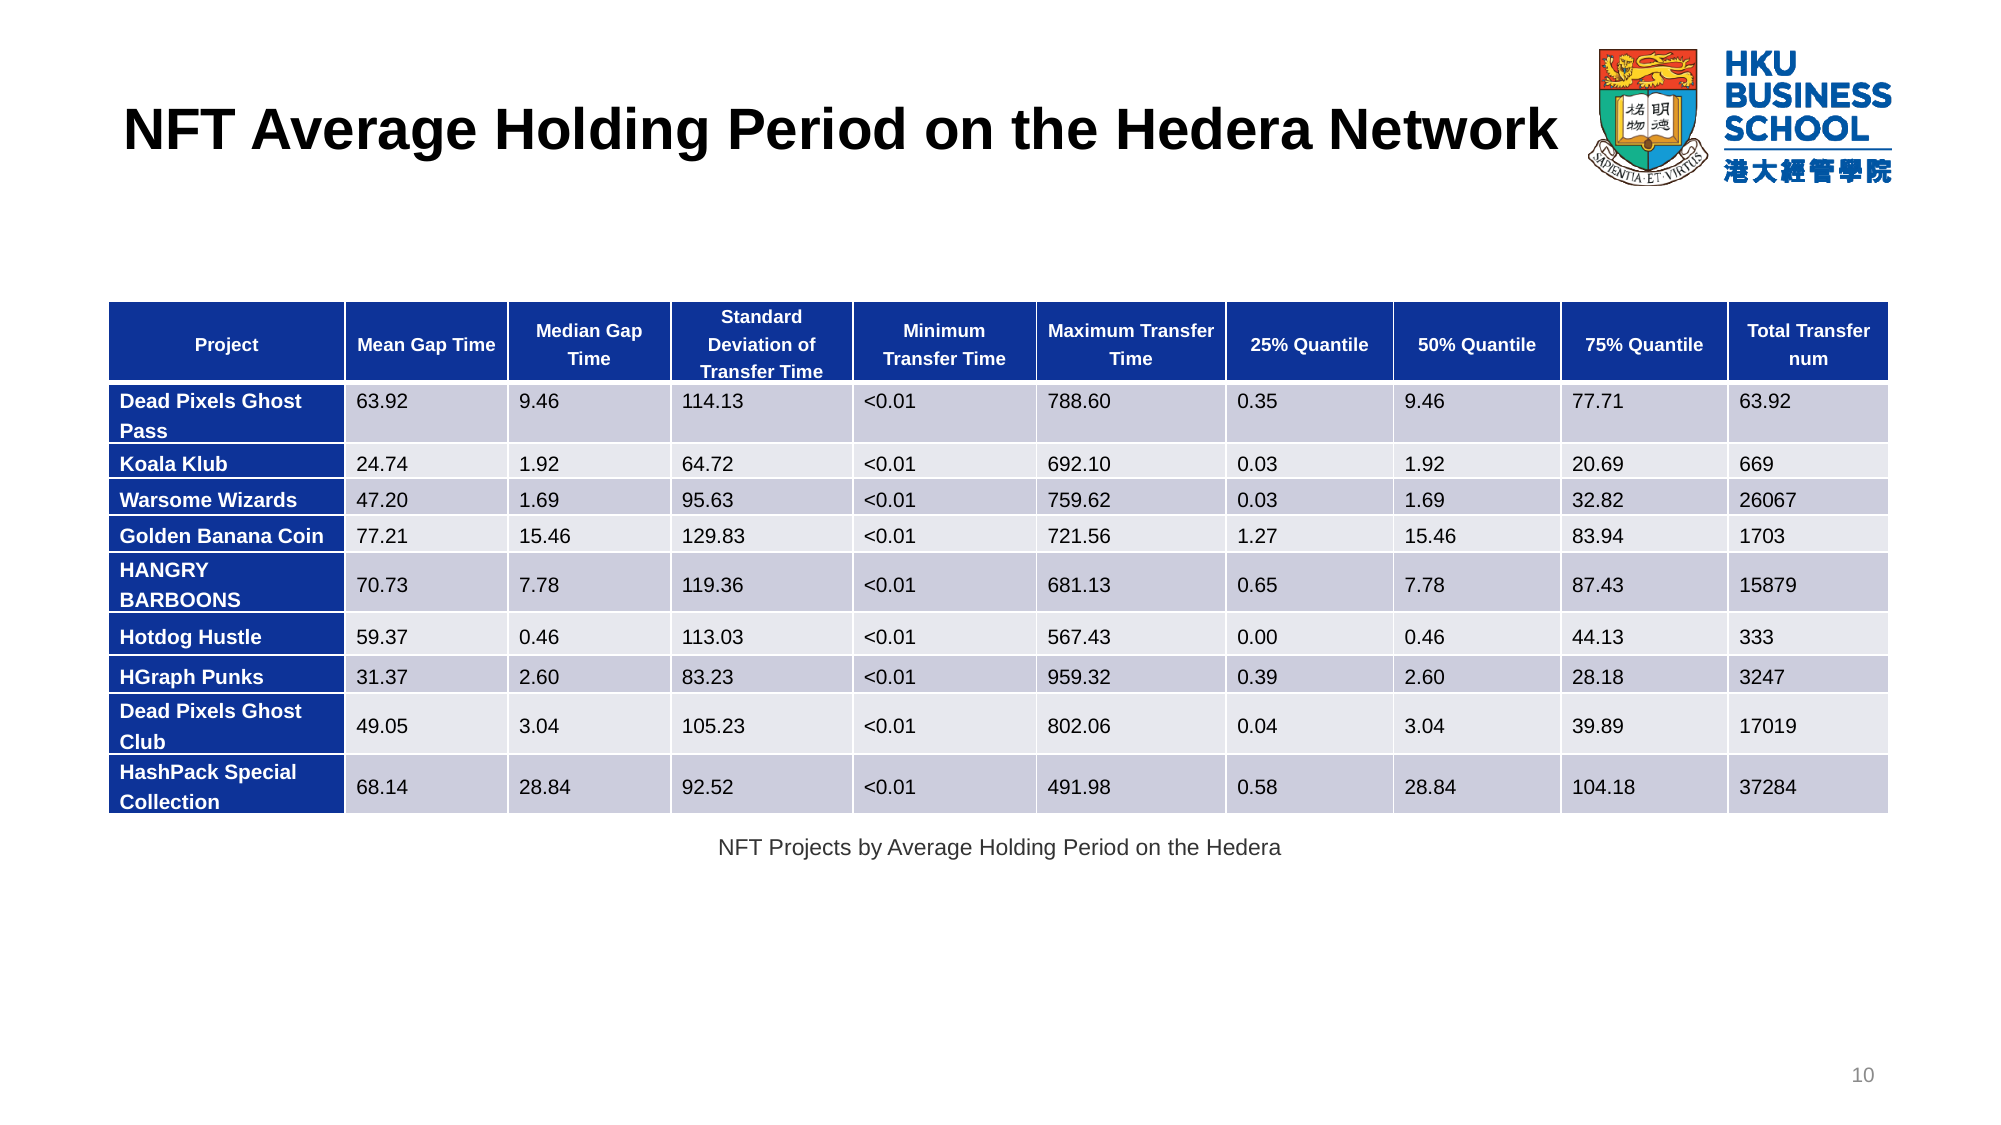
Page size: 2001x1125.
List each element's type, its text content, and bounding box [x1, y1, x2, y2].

table_cell 0.00 [1227, 613, 1393, 654]
table_cell <0.01 [854, 755, 1036, 813]
table_cell 7.78 [509, 553, 670, 611]
table_cell 114.13 [672, 385, 852, 442]
table_cell 1.92 [509, 444, 670, 477]
table_cell 113.03 [672, 613, 852, 654]
table_cell Hotdog Hustle [109, 613, 344, 654]
table_cell 1.69 [1394, 479, 1560, 514]
table_cell 567.43 [1037, 613, 1225, 654]
table_cell 1.69 [509, 479, 670, 514]
table_cell 63.92 [1729, 385, 1888, 442]
table_cell 959.32 [1037, 656, 1225, 692]
table_cell 9.46 [1394, 385, 1560, 442]
table_cell 28.84 [509, 755, 670, 813]
table_cell 759.62 [1037, 479, 1225, 514]
table_header Project [109, 302, 344, 380]
table_cell <0.01 [854, 694, 1036, 753]
table_cell 0.46 [509, 613, 670, 654]
table_cell 0.65 [1227, 553, 1393, 611]
table_cell 333 [1729, 613, 1888, 654]
table_cell 1703 [1729, 516, 1888, 551]
table_cell <0.01 [854, 444, 1036, 477]
table_cell 1.27 [1227, 516, 1393, 551]
table_cell 83.94 [1562, 516, 1727, 551]
table_cell 17019 [1729, 694, 1888, 753]
table_cell 788.60 [1037, 385, 1225, 442]
table_cell 83.23 [672, 656, 852, 692]
table_cell 95.63 [672, 479, 852, 514]
table_header 50% Quantile [1394, 302, 1560, 380]
table_cell 47.20 [346, 479, 507, 514]
table_cell 63.92 [346, 385, 507, 442]
table_cell <0.01 [854, 656, 1036, 692]
table_header 75% Quantile [1562, 302, 1727, 380]
table_cell 3.04 [1394, 694, 1560, 753]
table_cell 28.18 [1562, 656, 1727, 692]
table_cell 669 [1729, 444, 1888, 477]
table_cell 59.37 [346, 613, 507, 654]
table_cell 1.92 [1394, 444, 1560, 477]
table_cell 9.46 [509, 385, 670, 442]
table_cell <0.01 [854, 516, 1036, 551]
table_cell 39.89 [1562, 694, 1727, 753]
table_header Median Gap Time [509, 302, 670, 380]
table_cell 37284 [1729, 755, 1888, 813]
table_cell Koala Klub [109, 444, 344, 477]
table_cell 24.74 [346, 444, 507, 477]
table_cell 26067 [1729, 479, 1888, 514]
table_header 25% Quantile [1227, 302, 1393, 380]
table_cell 44.13 [1562, 613, 1727, 654]
table_cell 692.10 [1037, 444, 1225, 477]
table_cell 92.52 [672, 755, 852, 813]
table_header Maximum Transfer Time [1037, 302, 1225, 380]
table_cell 0.03 [1227, 479, 1393, 514]
table_header Total Transfer num [1729, 302, 1888, 380]
table_cell 28.84 [1394, 755, 1560, 813]
table_cell 32.82 [1562, 479, 1727, 514]
table_header Minimum Transfer Time [854, 302, 1036, 380]
table_cell HGraph Punks [109, 656, 344, 692]
table_cell 0.35 [1227, 385, 1393, 442]
title NFT Average Holding Period on the Hedera Network [108, 21, 1890, 169]
table_cell 77.71 [1562, 385, 1727, 442]
table_header Standard Deviation of Transfer Time [672, 302, 852, 380]
table_cell 77.21 [346, 516, 507, 551]
table_cell 87.43 [1562, 553, 1727, 611]
table_cell 20.69 [1562, 444, 1727, 477]
table_cell <0.01 [854, 479, 1036, 514]
table_cell 68.14 [346, 755, 507, 813]
picture [1588, 49, 1892, 186]
table_cell 3.04 [509, 694, 670, 753]
table_cell <0.01 [854, 613, 1036, 654]
table_cell 49.05 [346, 694, 507, 753]
table_cell 15879 [1729, 553, 1888, 611]
table_cell 0.39 [1227, 656, 1393, 692]
text_box NFT Projects by Average Holding Period on the Hedera [703, 824, 1297, 867]
table_cell 2.60 [509, 656, 670, 692]
table_cell Golden Banana Coin [109, 516, 344, 551]
table_cell 721.56 [1037, 516, 1225, 551]
table_header Mean Gap Time [346, 302, 507, 380]
table_cell <0.01 [854, 553, 1036, 611]
table_cell 70.73 [346, 553, 507, 611]
table_cell HashPack Special Collection [109, 755, 344, 813]
table_cell 31.37 [346, 656, 507, 692]
table_cell 15.46 [1394, 516, 1560, 551]
table_cell 0.46 [1394, 613, 1560, 654]
table_cell 2.60 [1394, 656, 1560, 692]
table_cell 491.98 [1037, 755, 1225, 813]
table_cell HANGRY BARBOONS [109, 553, 344, 611]
table_cell 0.58 [1227, 755, 1393, 813]
table_cell 802.06 [1037, 694, 1225, 753]
table_cell 3247 [1729, 656, 1888, 692]
table_cell 7.78 [1394, 553, 1560, 611]
table_cell Dead Pixels Ghost Club [109, 694, 344, 753]
table_cell <0.01 [854, 385, 1036, 442]
table_cell 64.72 [672, 444, 852, 477]
table_cell 0.04 [1227, 694, 1393, 753]
table_cell 104.18 [1562, 755, 1727, 813]
table_cell 15.46 [509, 516, 670, 551]
slide_number 10 [1289, 1051, 1890, 1097]
table_cell 129.83 [672, 516, 852, 551]
table_cell 105.23 [672, 694, 852, 753]
table_cell Dead Pixels Ghost Pass [109, 385, 344, 442]
table_cell 681.13 [1037, 553, 1225, 611]
table_cell 0.03 [1227, 444, 1393, 477]
table_cell 119.36 [672, 553, 852, 611]
table_cell Warsome Wizards [109, 479, 344, 514]
